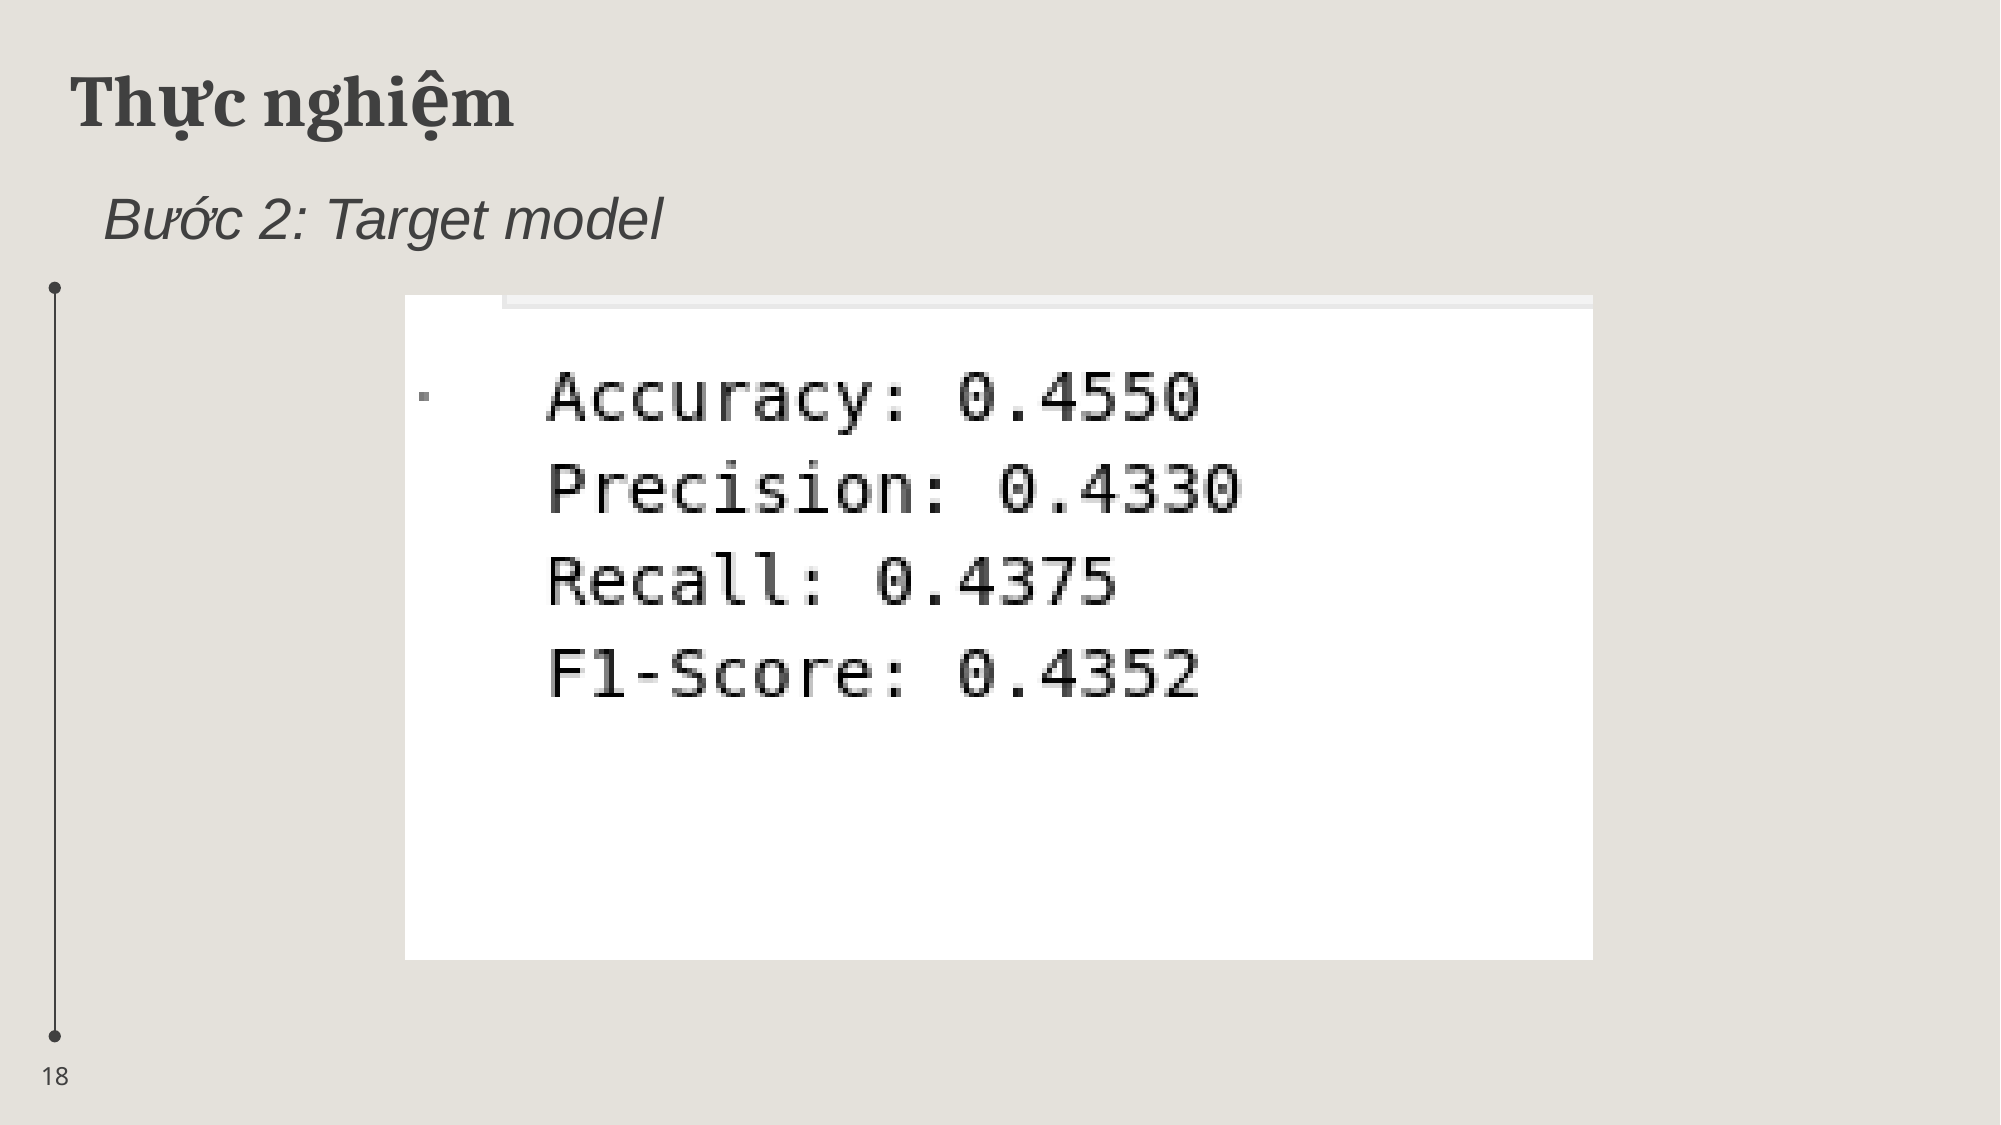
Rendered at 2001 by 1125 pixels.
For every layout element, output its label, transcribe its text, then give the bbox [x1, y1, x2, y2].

text_box Thực nghiệm [55, 56, 873, 174]
text_box Bước 2: Target model [88, 173, 1348, 259]
slide_number 18 [22, 1054, 89, 1101]
picture [405, 295, 1593, 960]
